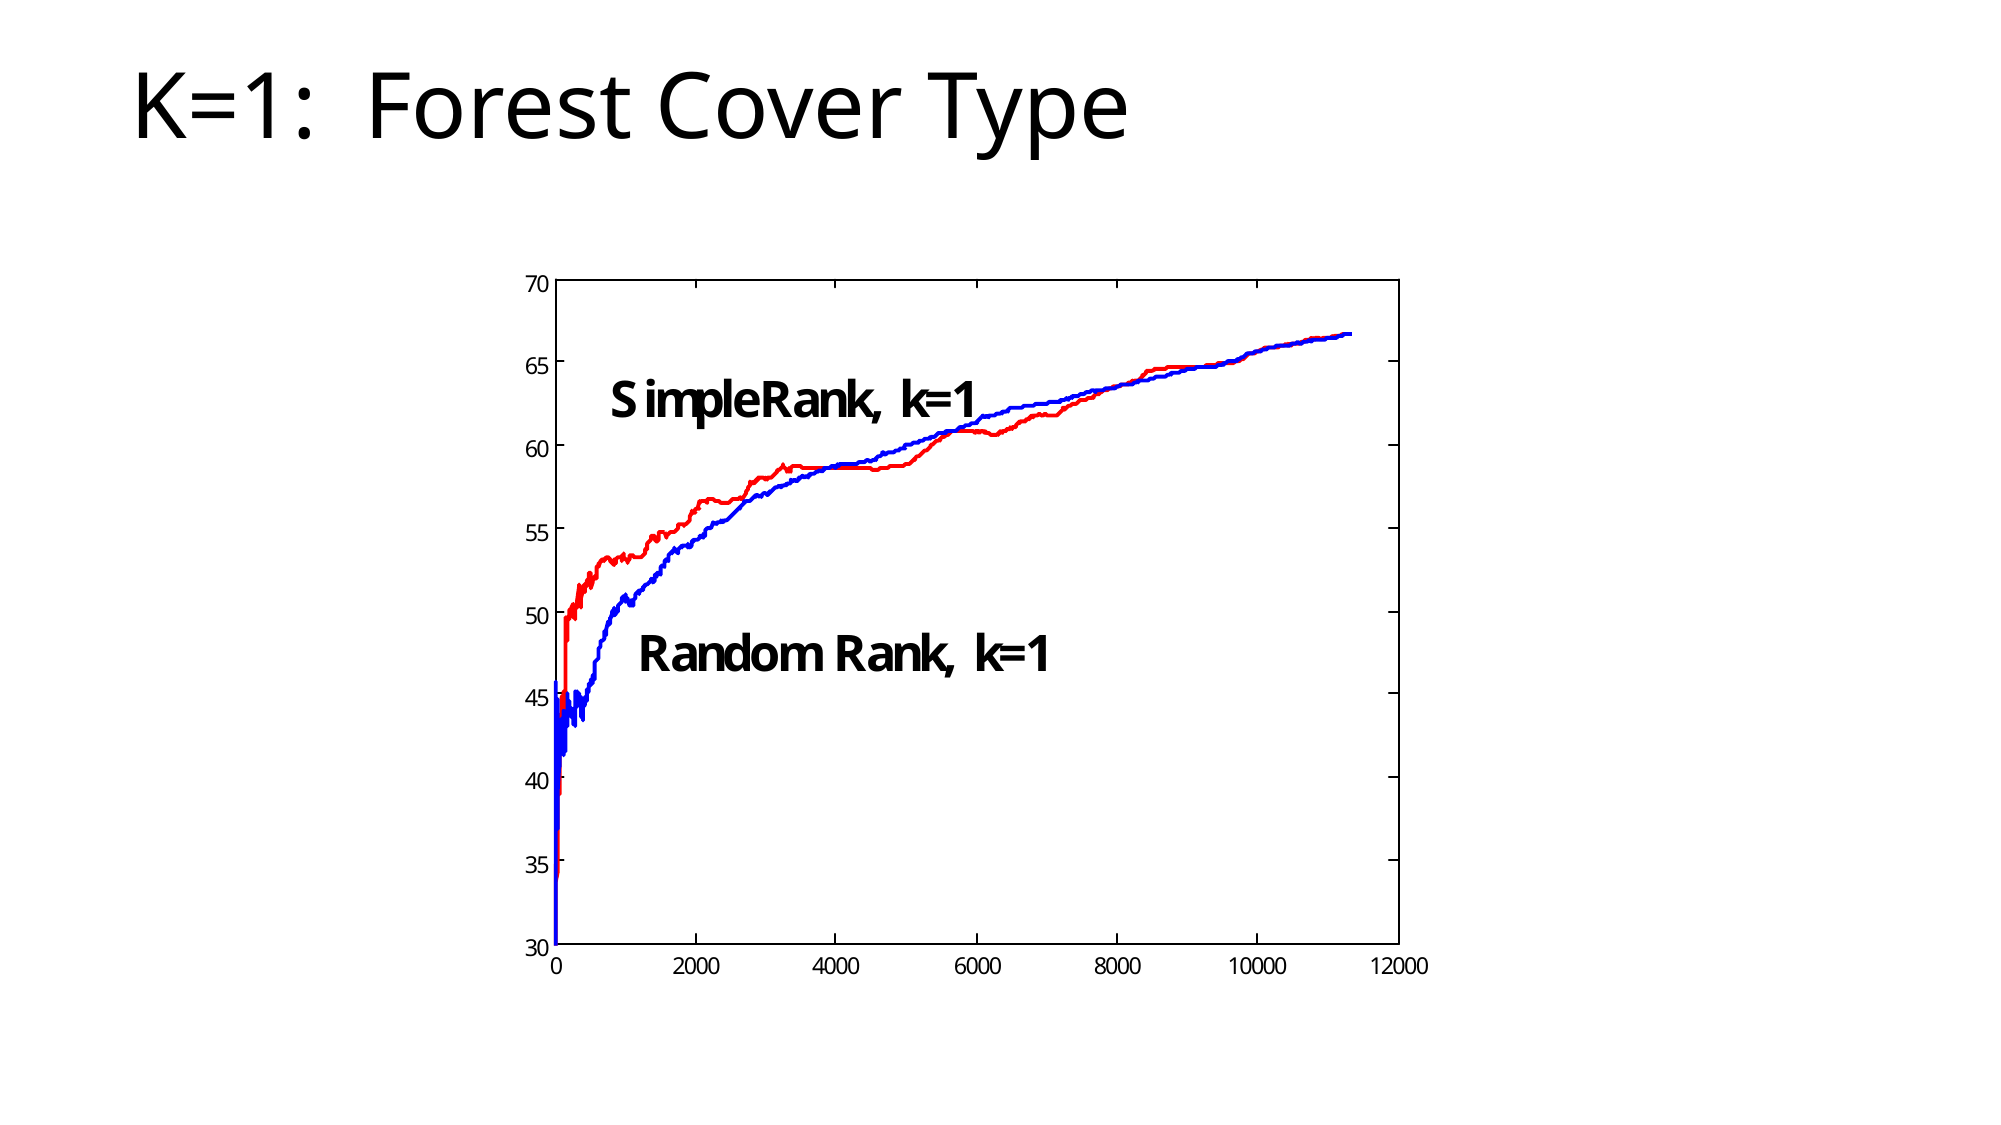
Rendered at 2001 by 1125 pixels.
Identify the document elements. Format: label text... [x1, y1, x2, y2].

text_box K=1: Forest Cover Type [115, 0, 1841, 218]
picture [414, 217, 1502, 1034]
